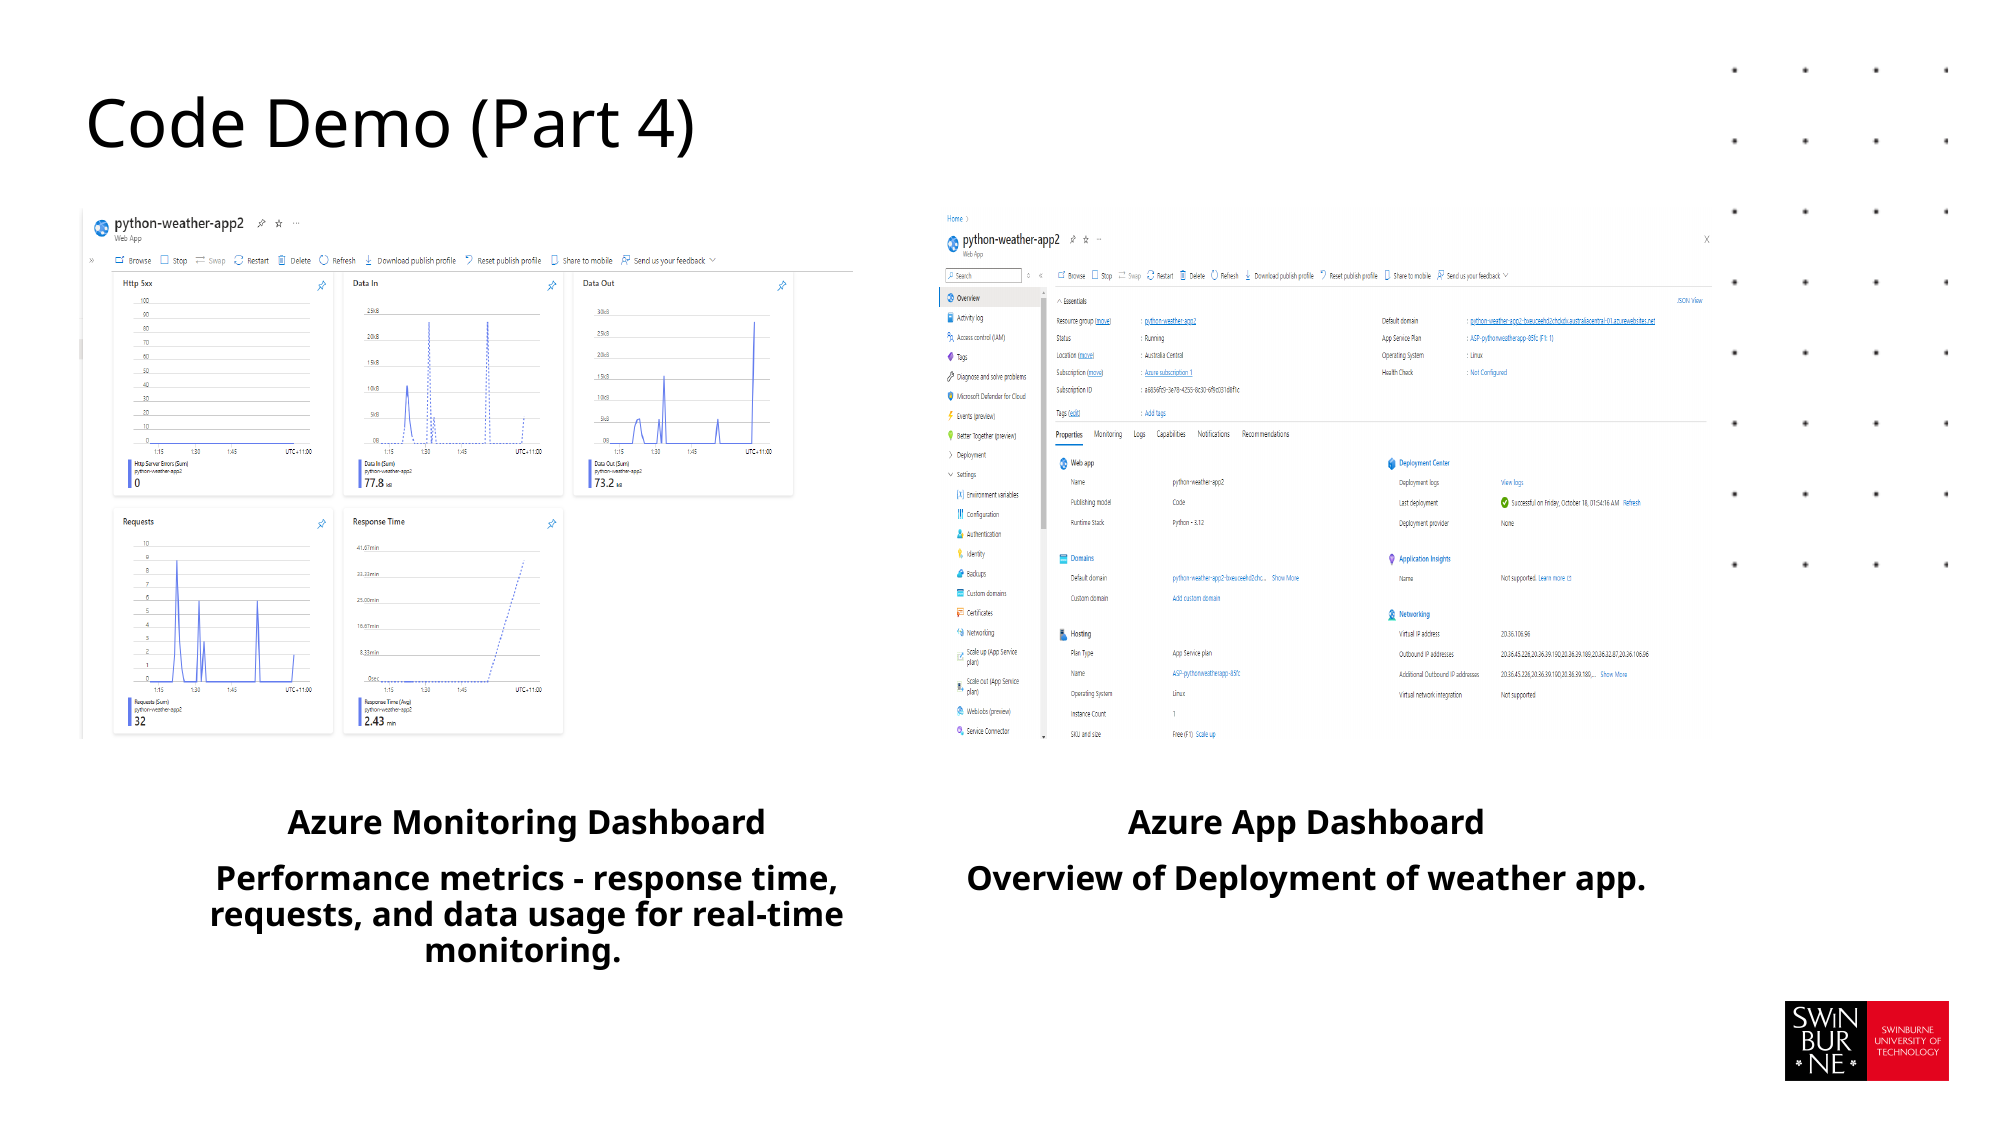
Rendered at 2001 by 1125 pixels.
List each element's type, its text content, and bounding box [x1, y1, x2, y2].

title Code Demo (Part 4) [70, 73, 1660, 277]
list Azure Monitoring Dashboard Performance metrics - response time, requests, and data usage for real-time monitoring. Azure App Dashboard Overview of Deployment of weather app. [122, 797, 1712, 981]
picture [1785, 1001, 1949, 1081]
picture [939, 207, 1712, 739]
picture [79, 207, 853, 739]
